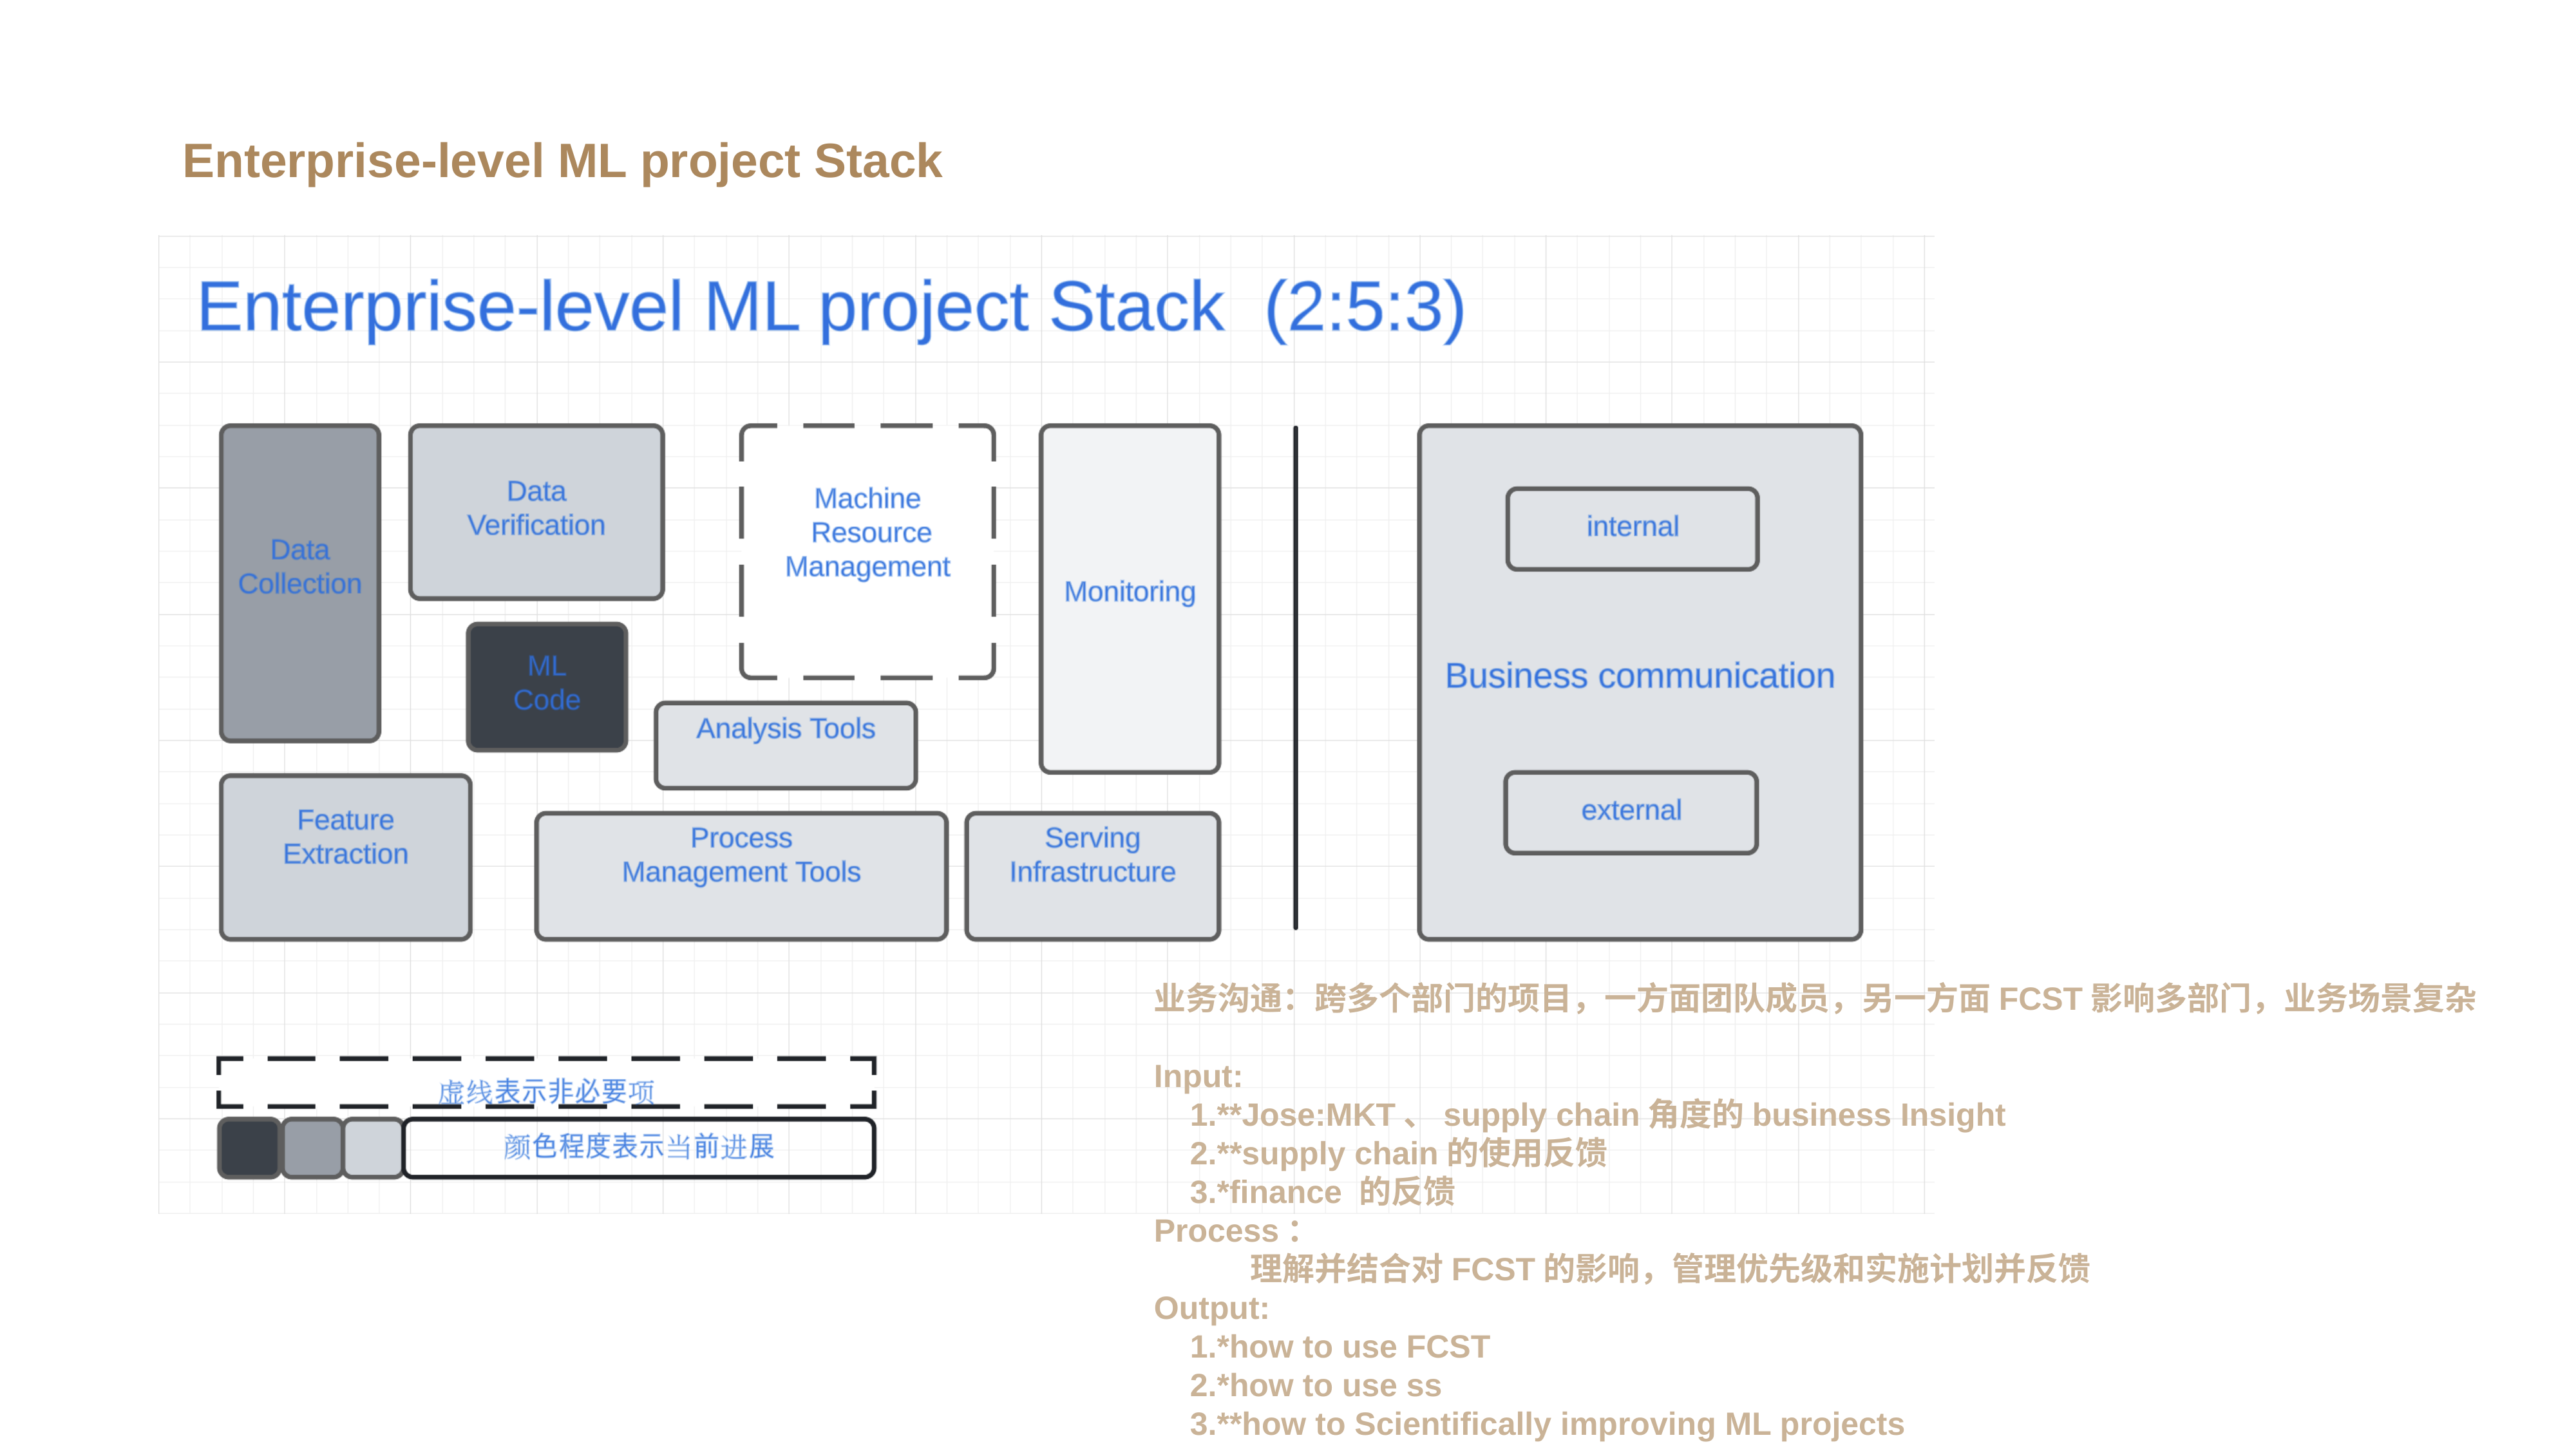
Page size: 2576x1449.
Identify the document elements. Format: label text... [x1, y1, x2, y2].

text_box 业务沟通：跨多个部门的项目，一方面团队成员，另一方面FCST影响多部门，业务场景复杂 Input: 1.**Jose:MKT、supply chain角度的business Insight 2.**supply chain的使用反馈 3.*finance 的反馈 Process： 理解并结合对FCST的影响，管理优先级和实施计划并反馈 Output: 1.*how to use FCST 2.*how to use ss 3.**how to Scientifically improving ML projects [1148, 972, 2483, 1447]
picture [158, 234, 1935, 1215]
text_box Enterprise-level ML project Stack [177, 123, 950, 234]
